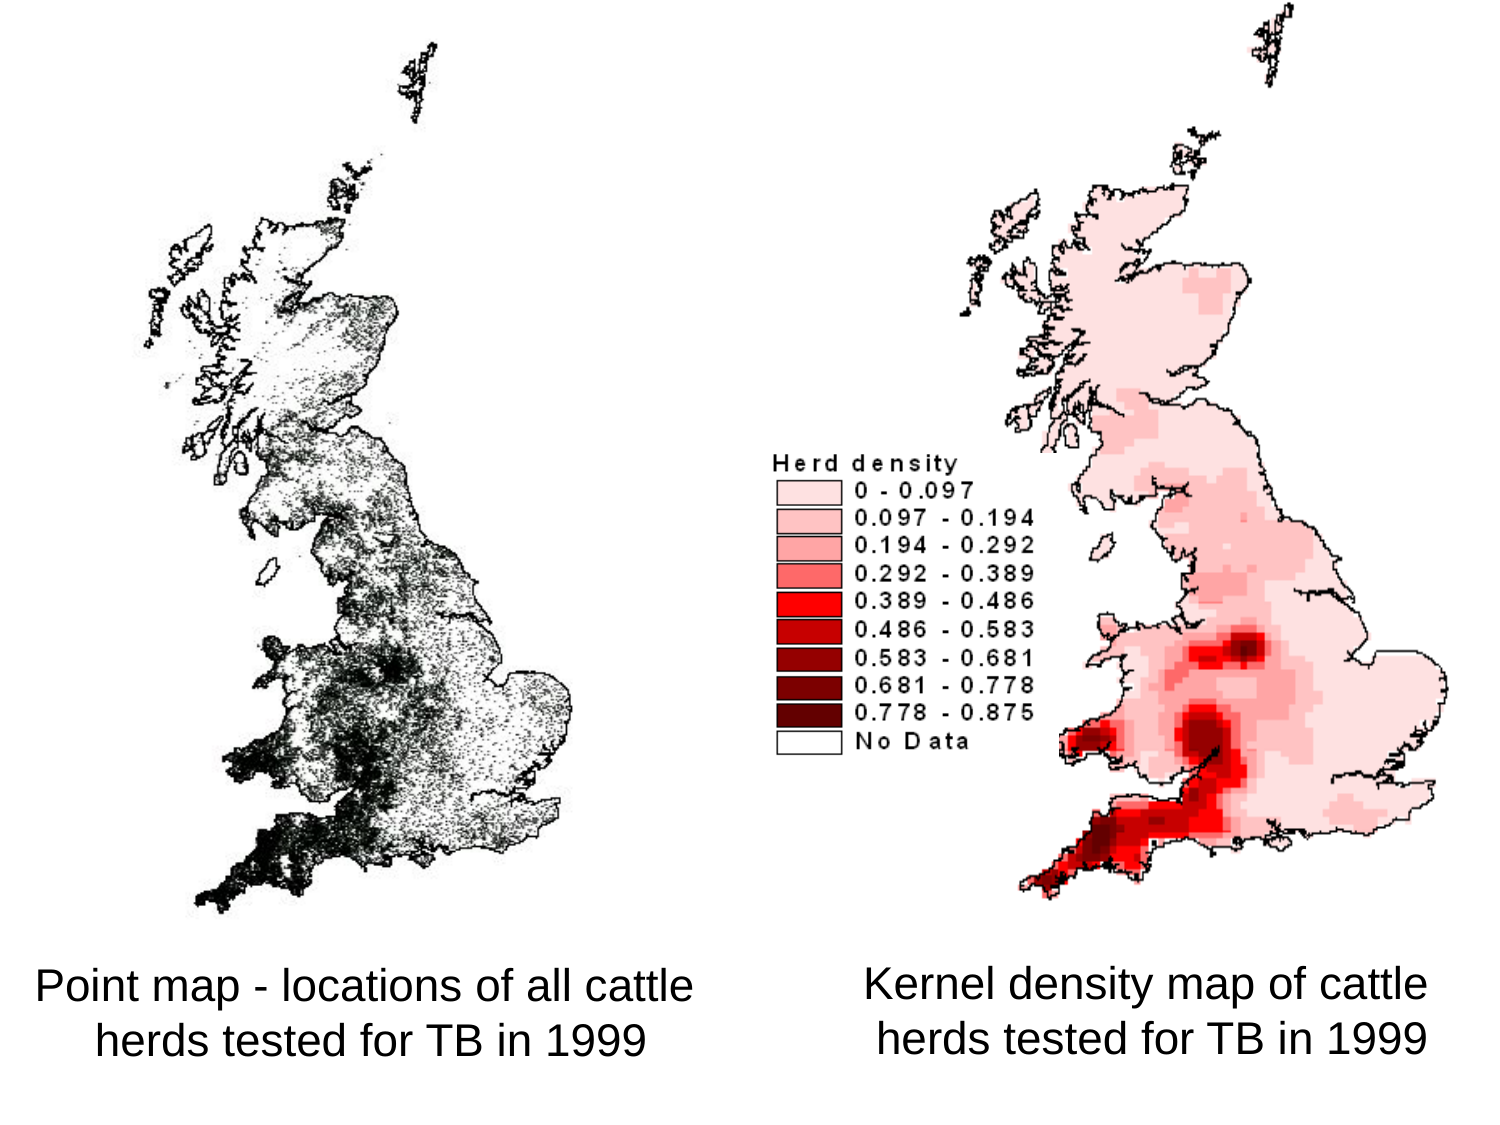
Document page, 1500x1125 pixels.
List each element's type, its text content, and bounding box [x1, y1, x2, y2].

text_box Point map - locations of all cattle herds tested for TB in 1999 [0, 948, 730, 1073]
picture [79, 0, 636, 956]
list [771, 453, 1059, 778]
text_box Kernel density map of cattle herds tested for TB in 1999 [792, 946, 1500, 1072]
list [923, 0, 1478, 988]
